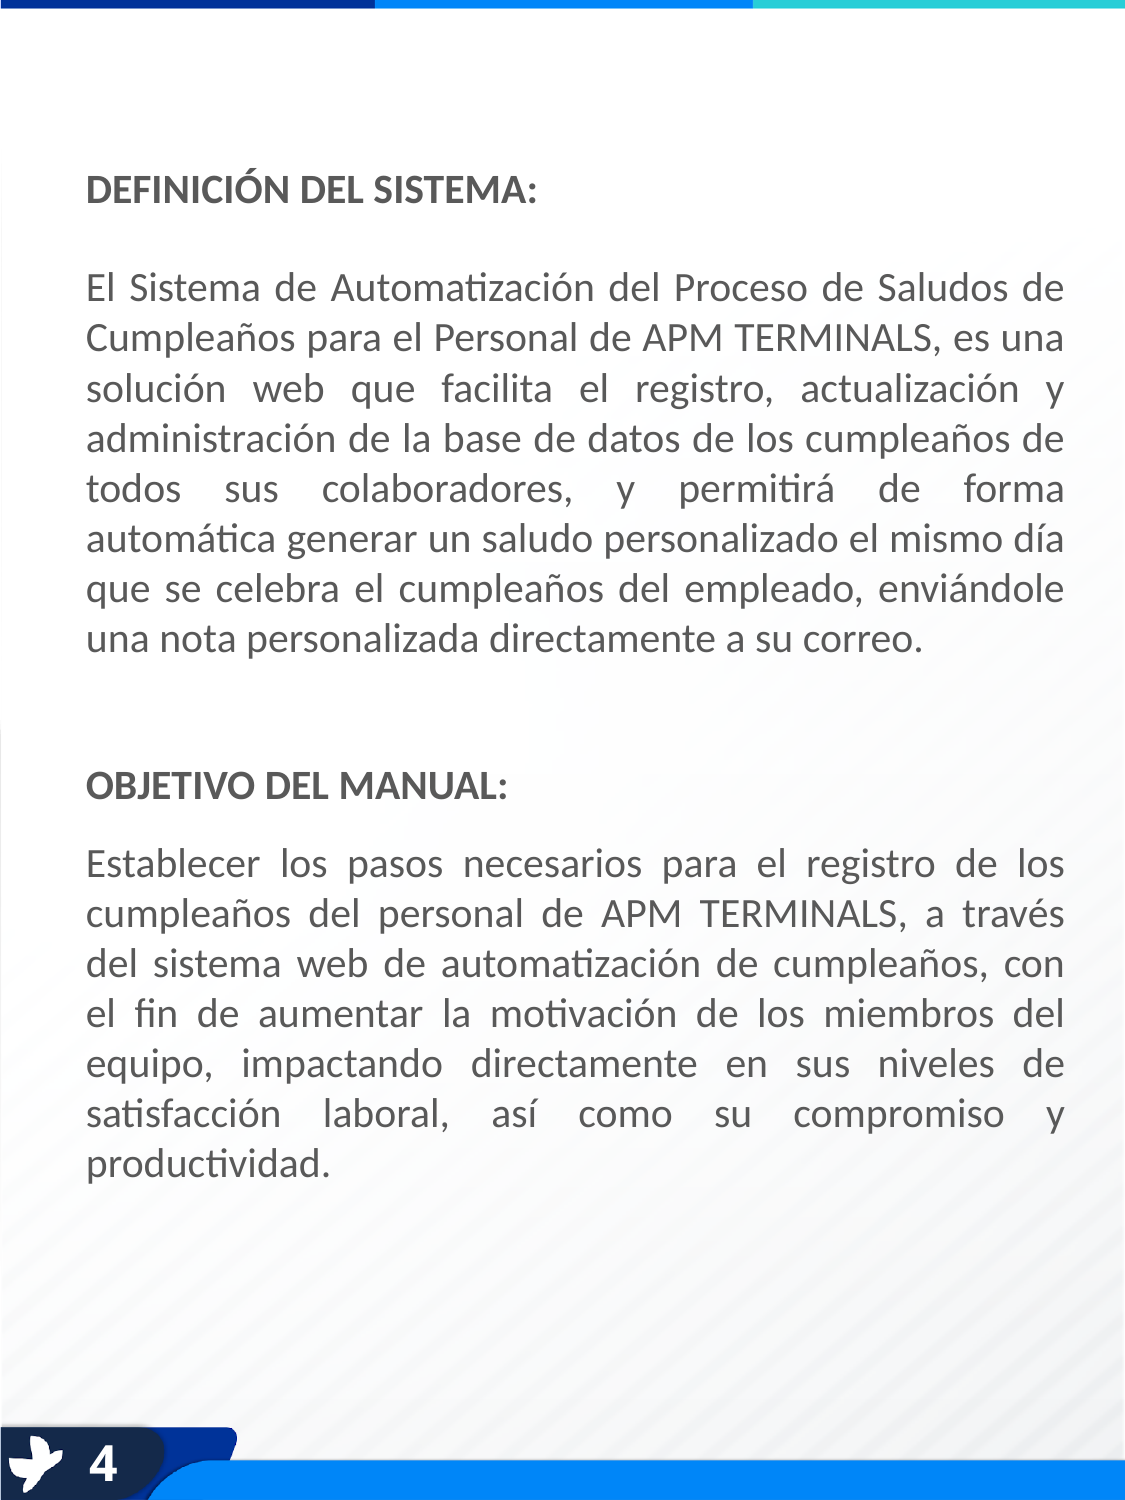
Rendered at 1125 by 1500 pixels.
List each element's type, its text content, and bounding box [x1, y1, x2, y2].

picture [0, 815, 1125, 1500]
text_box 4 [61, 1424, 146, 1500]
picture [0, 219, 1125, 749]
text_box DEFINICIÓN DEL SISTEMA: [0, 154, 1125, 219]
text_box El Sistema de Automatización del Proceso de Saludos de Cumpleaños para el Personal de APM TERMINALS, es una solución web que facilita el registro, actualización y administración de la base de datos de los cumpleaños de todos sus colaboradores, y permitirá de forma automática generar un saludo personalizado el mismo día que se celebra el cumpleaños del empleado, enviándole una nota personalizada directamente a su correo. [0, 252, 1081, 718]
text_box OBJETIVO DEL MANUAL: [0, 749, 1125, 815]
text_box Establecer los pasos necesarios para el registro de los cumpleaños del personal de APM TERMINALS, a través del sistema web de automatización de cumpleaños, con el fin de aumentar la motivación de los miembros del equipo, impactando directamente en sus niveles de satisfacción laboral, así como su compromiso y productividad. [0, 828, 1081, 1244]
picture [0, 0, 1125, 154]
